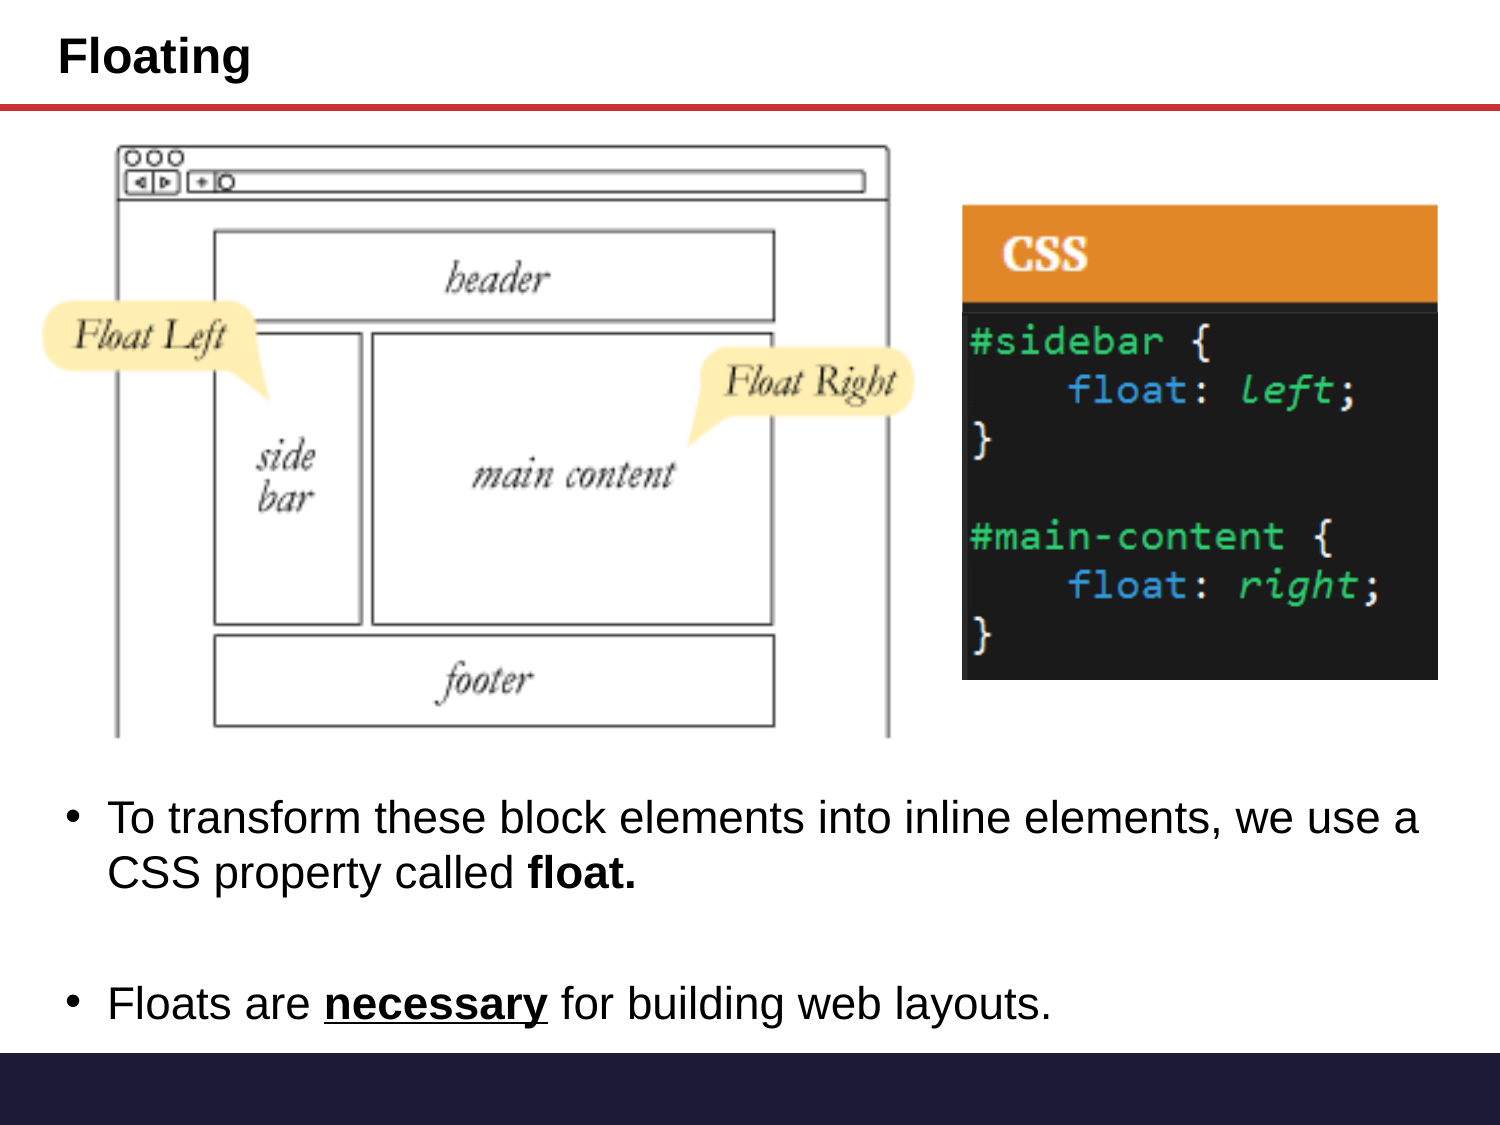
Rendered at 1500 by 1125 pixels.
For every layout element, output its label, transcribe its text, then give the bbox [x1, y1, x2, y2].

text_box To transform these block elements into inline elements, we use a CSS property called float. Floats are necessary for building web layouts. [49, 772, 1463, 1044]
picture [0, 122, 938, 763]
text_box Floating [50, 16, 913, 91]
picture [962, 203, 1438, 680]
